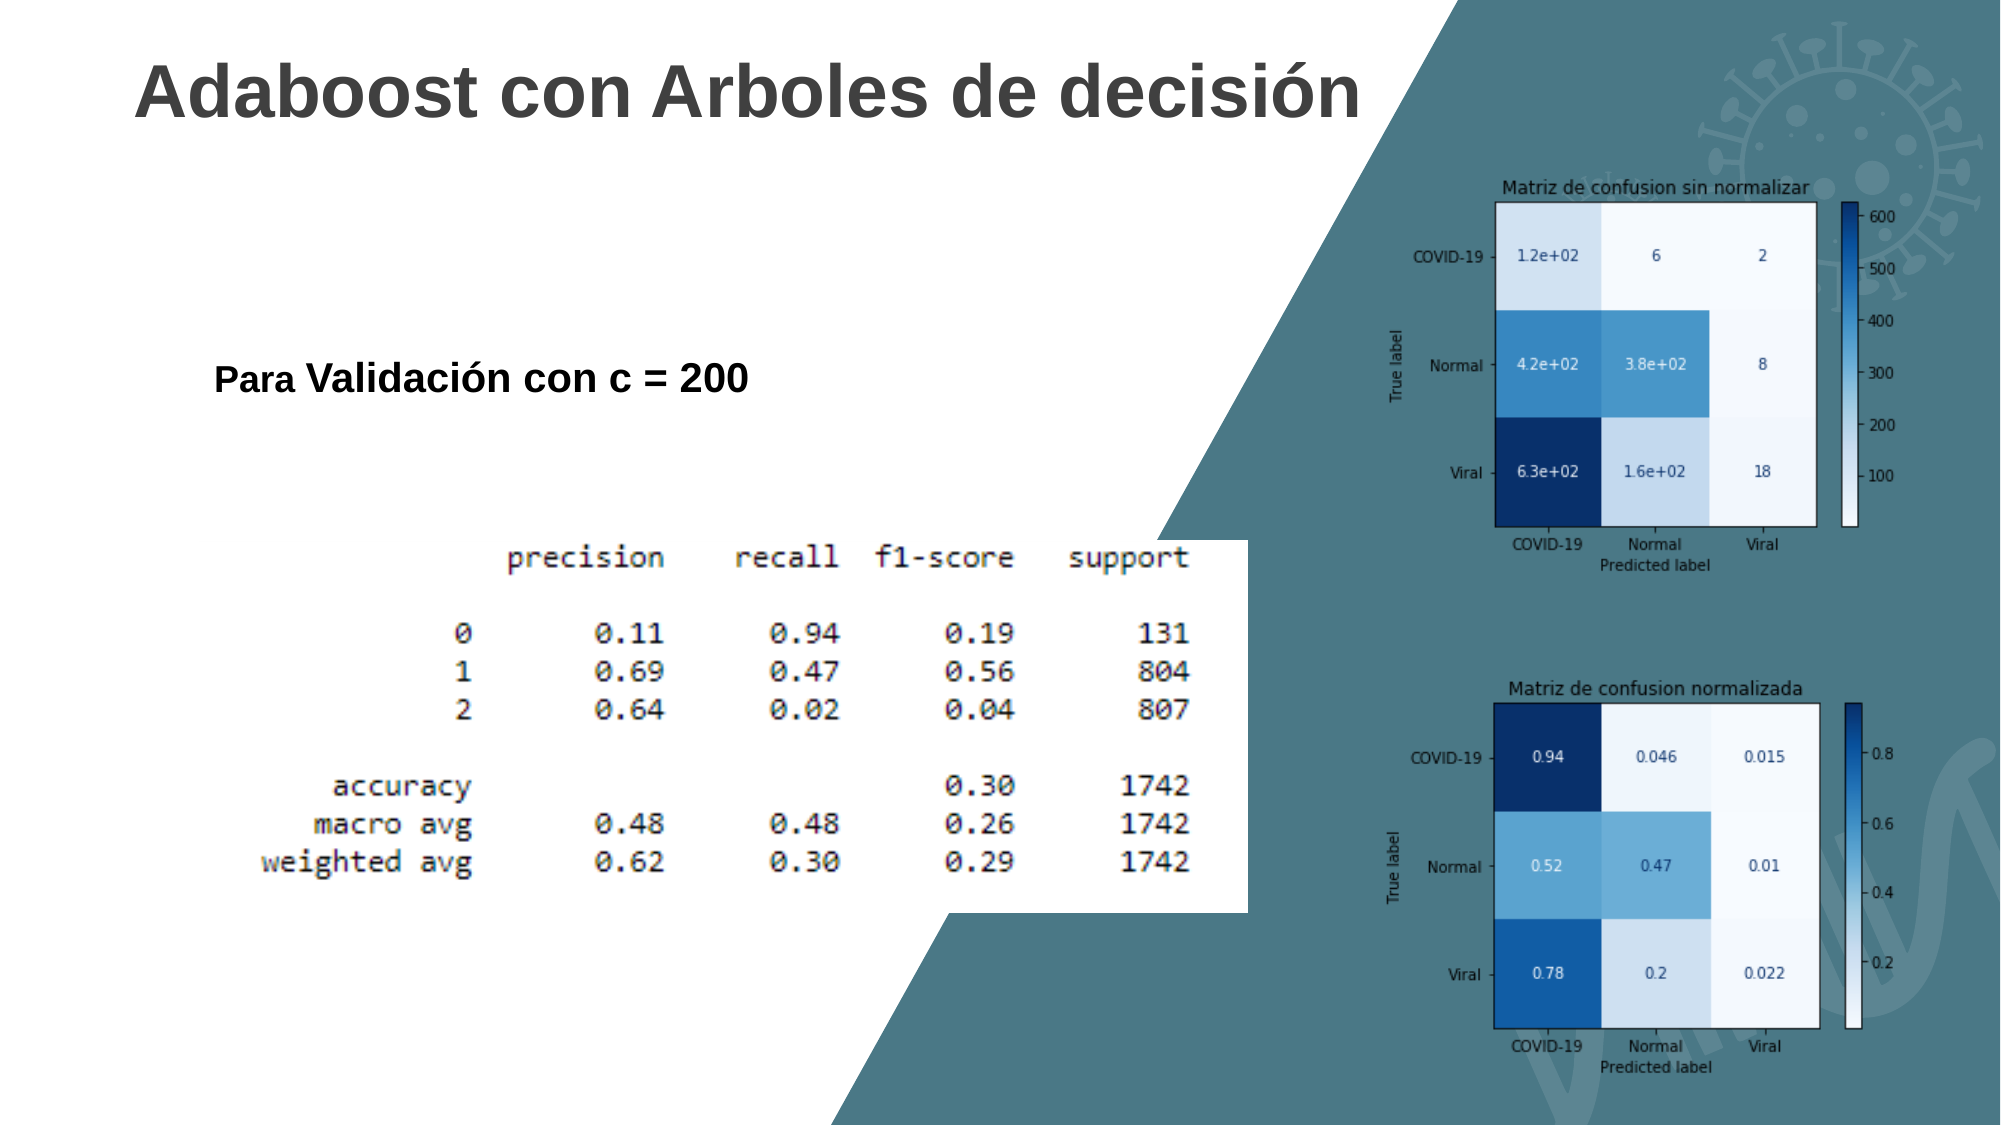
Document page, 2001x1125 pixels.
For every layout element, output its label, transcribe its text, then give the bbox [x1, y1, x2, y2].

picture [1380, 169, 1905, 583]
picture [199, 540, 1248, 913]
text_box Adaboost con Arboles de decisión [118, 34, 1484, 140]
picture [1378, 670, 1905, 1085]
text_box Para Validación con c = 200 [199, 343, 814, 409]
